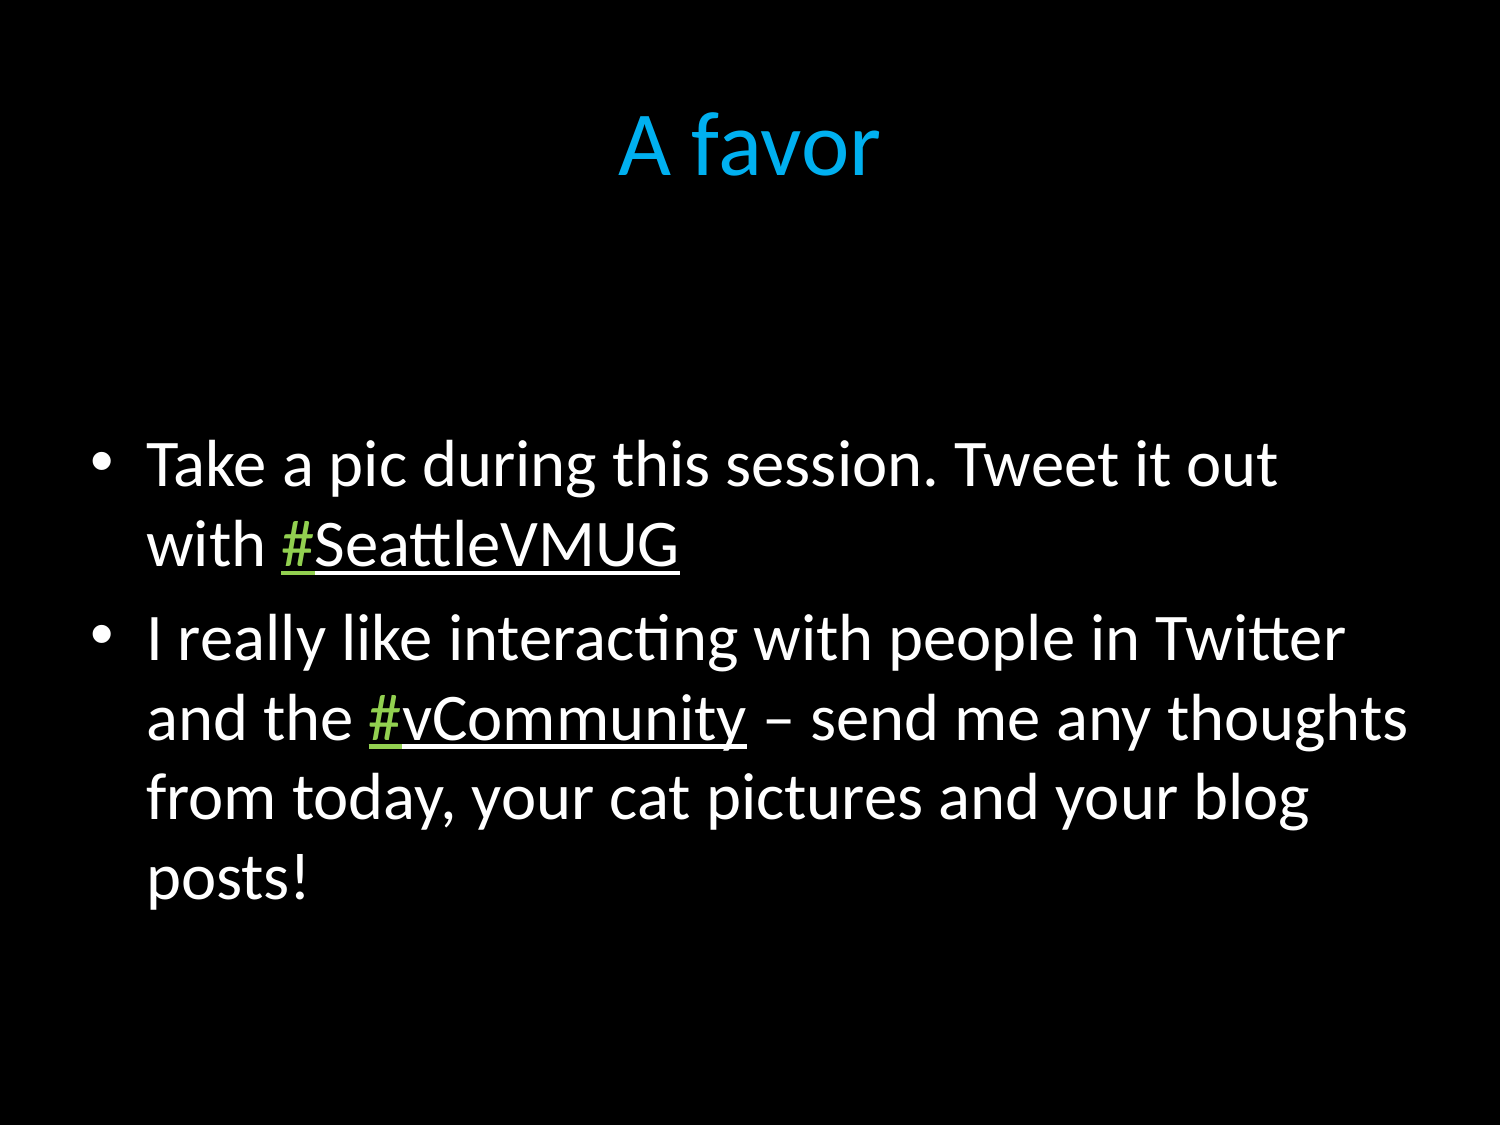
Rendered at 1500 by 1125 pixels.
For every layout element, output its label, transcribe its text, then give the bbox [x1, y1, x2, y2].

title A favor [75, 45, 1425, 233]
list Take a pic during this session. Tweet it out with #SeattleVMUG I really like interacting with people in Twitter and the #vCommunity – send me any thoughts from today, your cat pictures and your blog posts! [75, 412, 1425, 1005]
